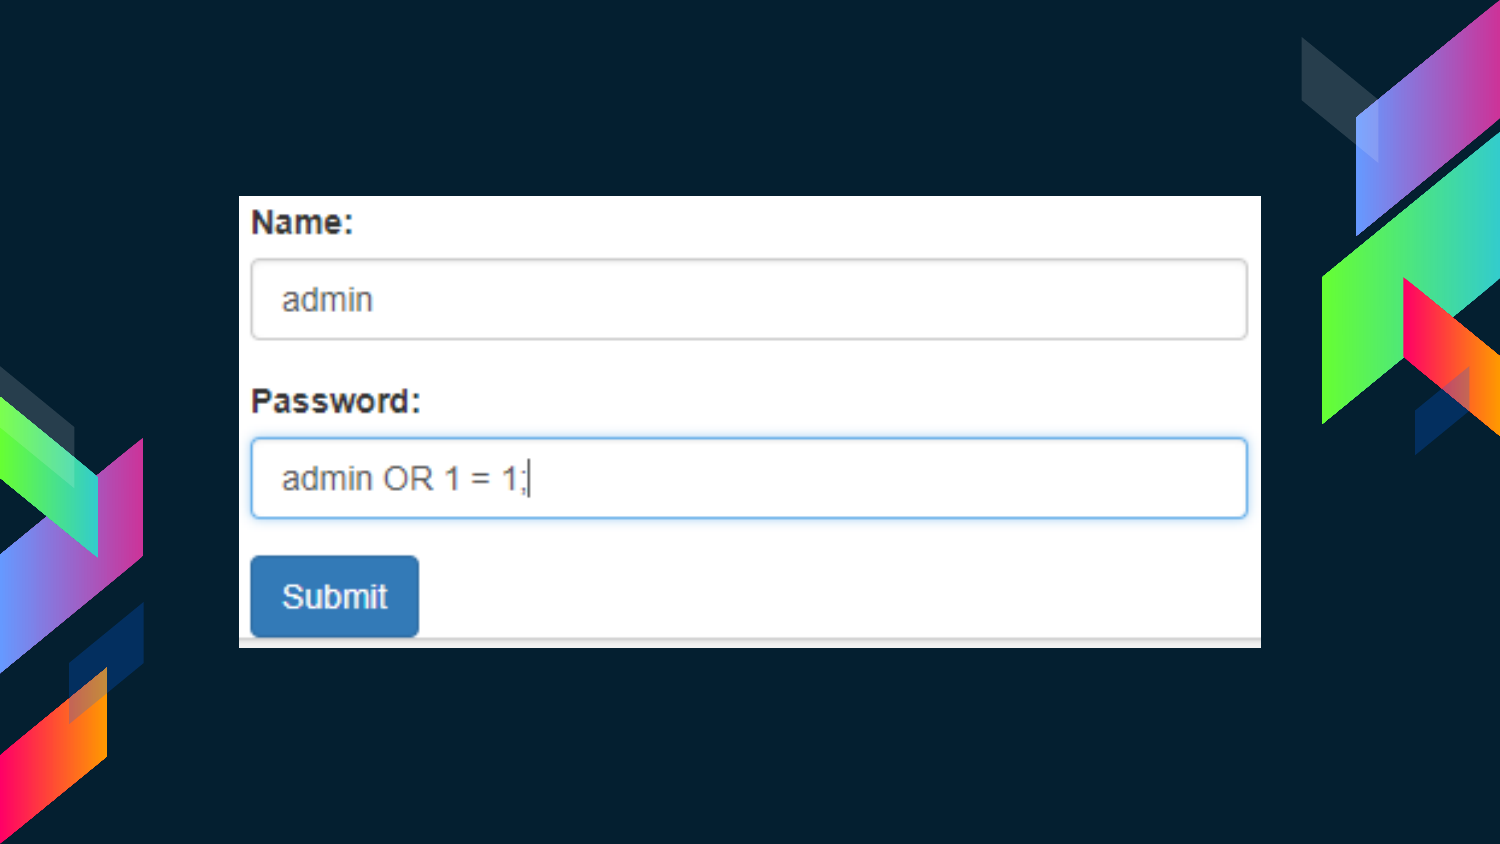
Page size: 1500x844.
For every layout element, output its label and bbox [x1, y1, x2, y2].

picture [238, 196, 1261, 648]
